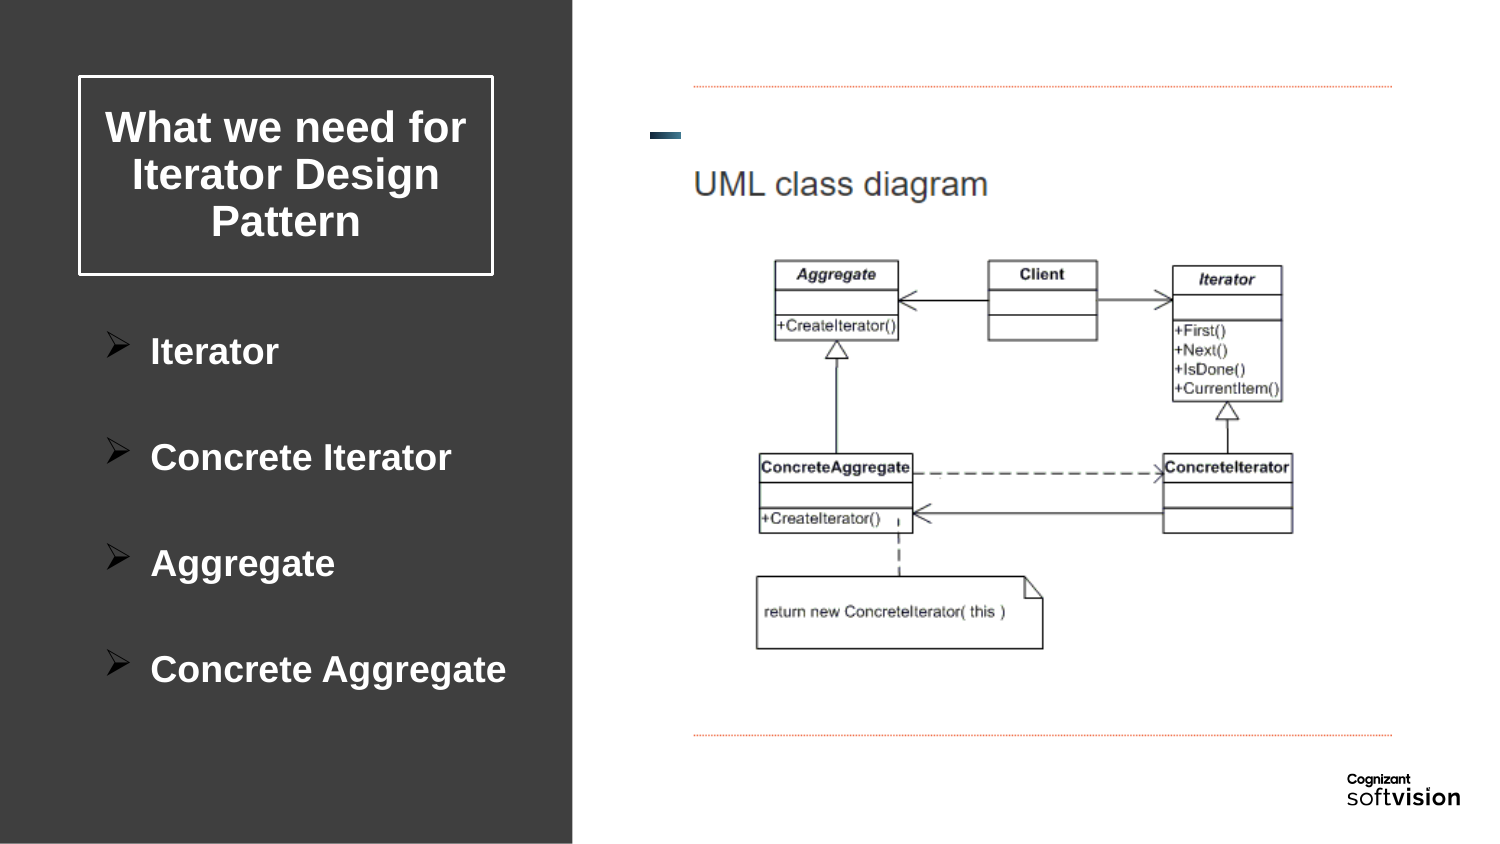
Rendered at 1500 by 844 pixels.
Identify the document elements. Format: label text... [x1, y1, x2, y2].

picture [1346, 772, 1462, 807]
text_box [0, 0, 573, 844]
text_box Iterator Concrete Iterator Aggregate Concrete Aggregate [79, 324, 533, 745]
text_box What we need for Iterator Design Pattern [79, 76, 493, 275]
picture [650, 78, 1392, 746]
